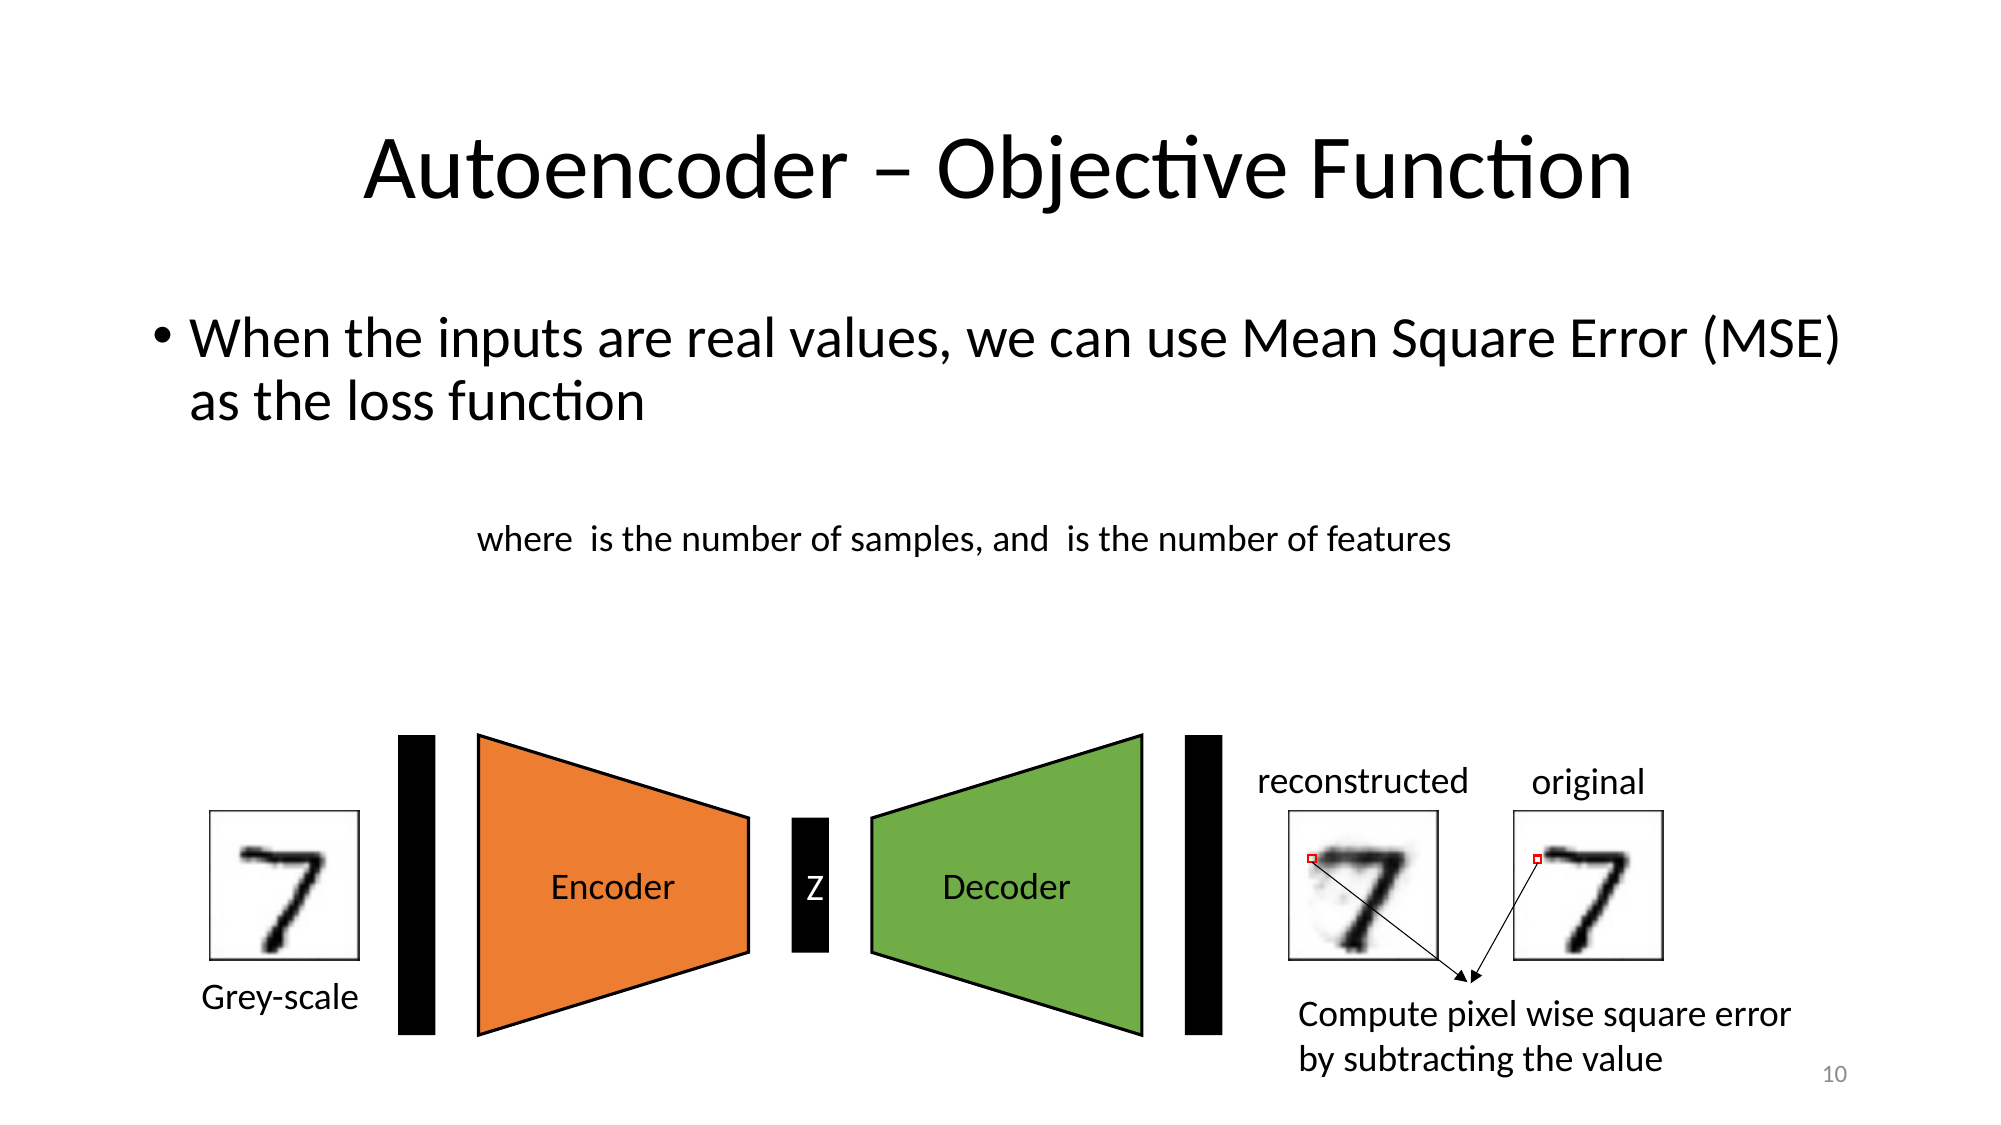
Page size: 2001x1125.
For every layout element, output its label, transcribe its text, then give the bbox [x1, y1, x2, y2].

text_box reconstructed [1242, 748, 1485, 808]
text_box Encoder [536, 854, 691, 915]
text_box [1470, 862, 1538, 984]
picture [1288, 810, 1439, 961]
text_box [397, 734, 436, 1036]
text_box Decoder [927, 854, 1086, 915]
text_box [477, 733, 750, 1037]
list When the inputs are real values, we can use Mean Square Error (MSE) as the loss function [137, 299, 1863, 1014]
text_box Compute pixel wise square error by subtracting the value [1283, 982, 1814, 1087]
slide_number 10 [1412, 1042, 1863, 1103]
picture [209, 810, 360, 961]
title Autoencoder – Objective Function [137, 59, 1863, 278]
text_box original [1516, 749, 1661, 809]
text_box Grey-scale [186, 964, 385, 1025]
text_box [1184, 734, 1223, 1036]
text_box Z [790, 817, 830, 954]
picture [1513, 810, 1664, 961]
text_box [1312, 862, 1468, 983]
text_box [870, 733, 1143, 1037]
